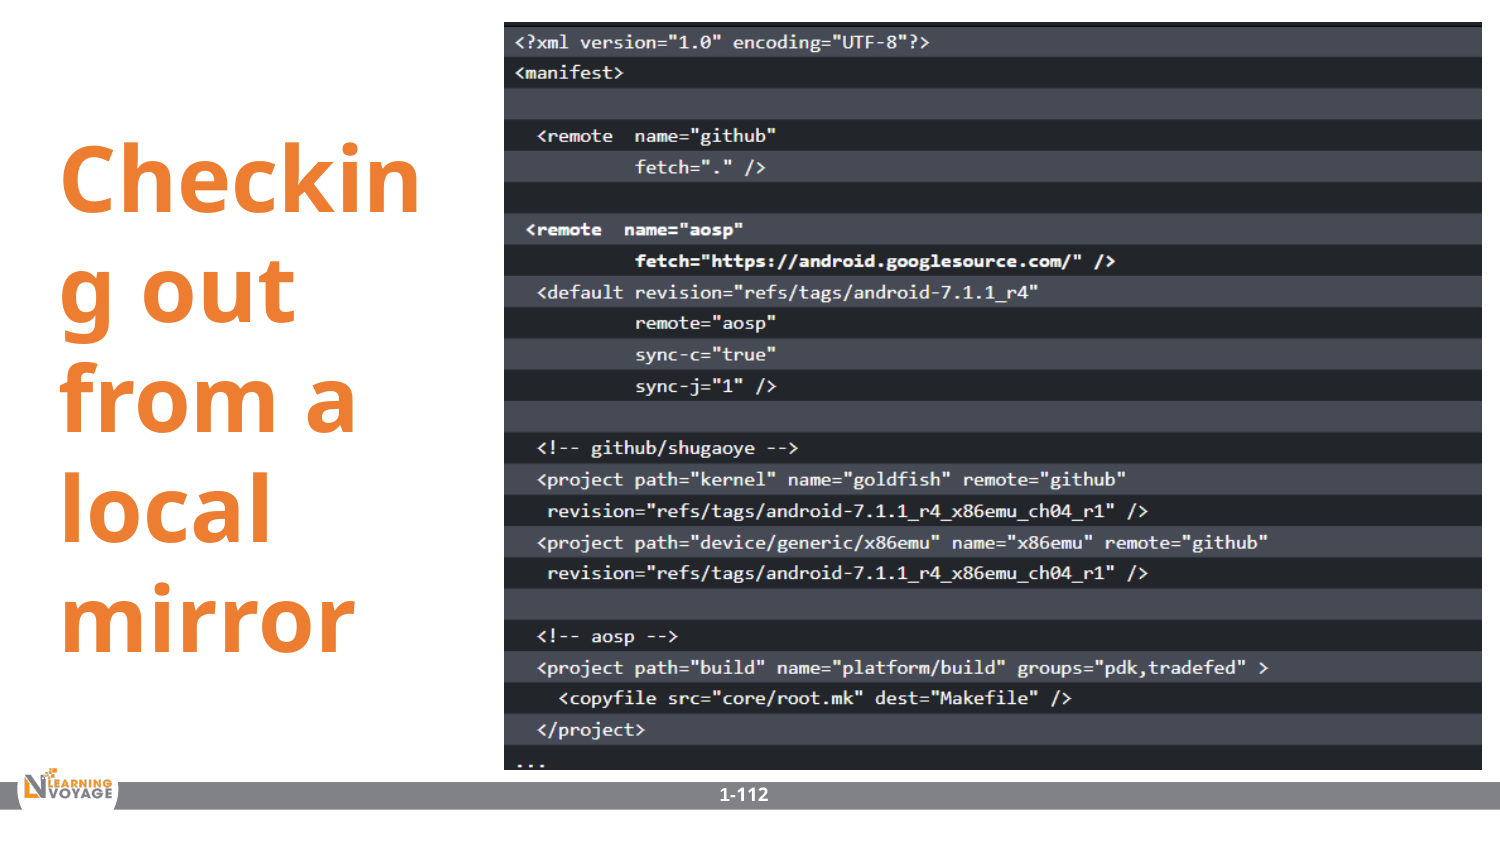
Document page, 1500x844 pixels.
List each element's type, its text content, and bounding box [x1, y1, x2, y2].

picture [504, 22, 1482, 770]
slide_number 1-112 [692, 770, 784, 821]
picture [0, 706, 144, 844]
text_box Checking out from a local mirror [43, 338, 484, 454]
